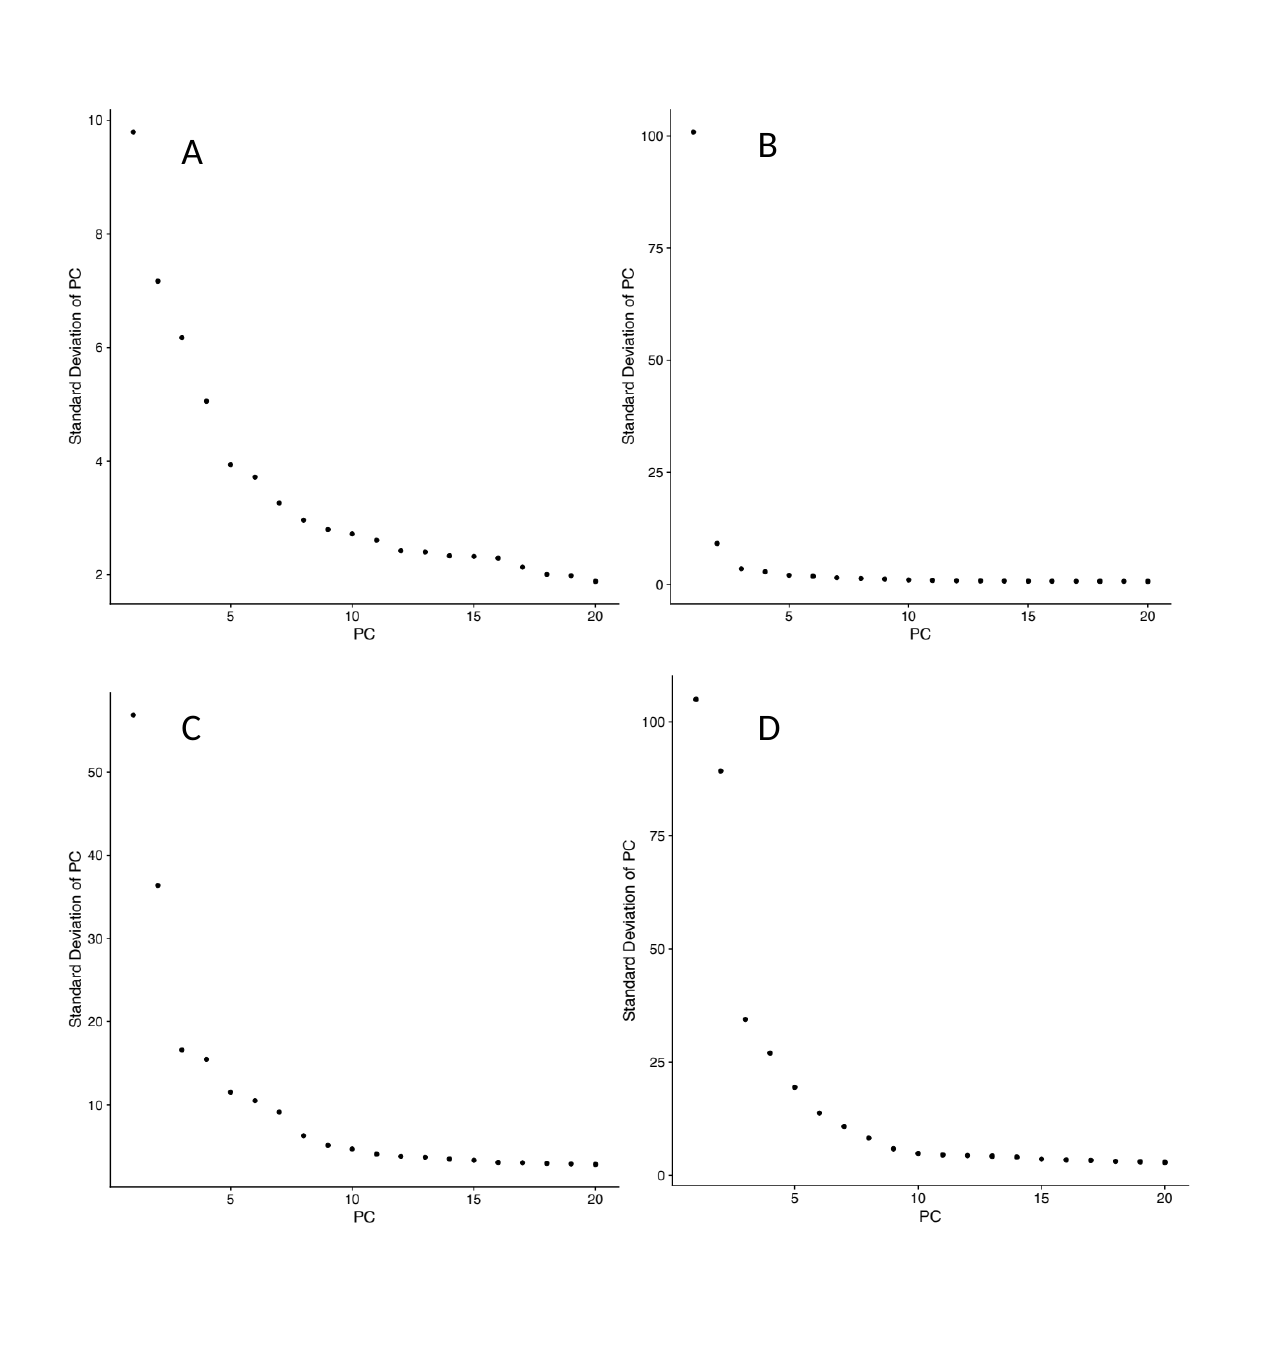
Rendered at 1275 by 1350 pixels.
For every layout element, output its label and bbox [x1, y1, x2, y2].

text_box [58, 82, 1195, 1232]
